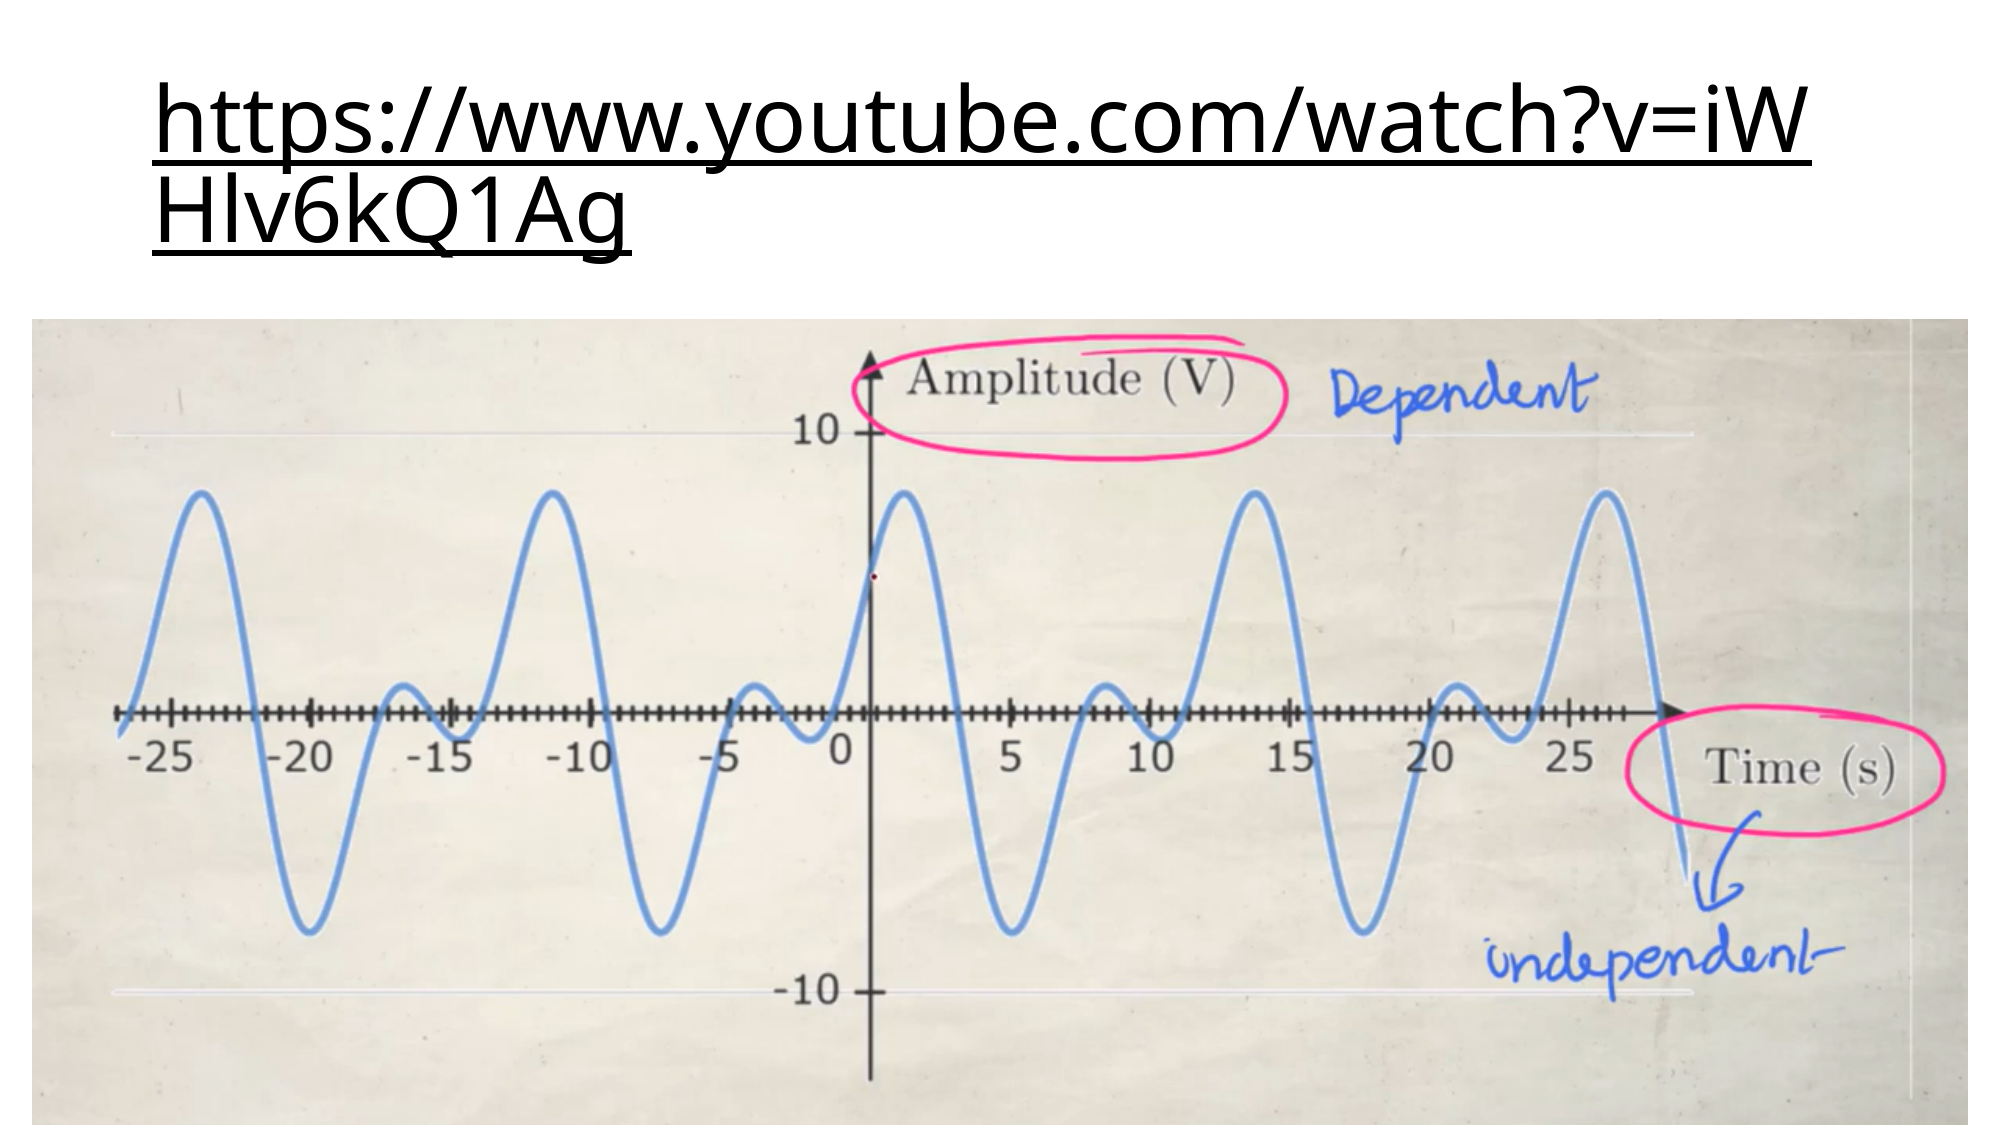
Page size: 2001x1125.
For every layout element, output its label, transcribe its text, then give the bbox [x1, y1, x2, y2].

title https://www.youtube.com/watch?v=iWHlv6kQ1Ag [137, 59, 1863, 278]
picture [32, 319, 1968, 1125]
